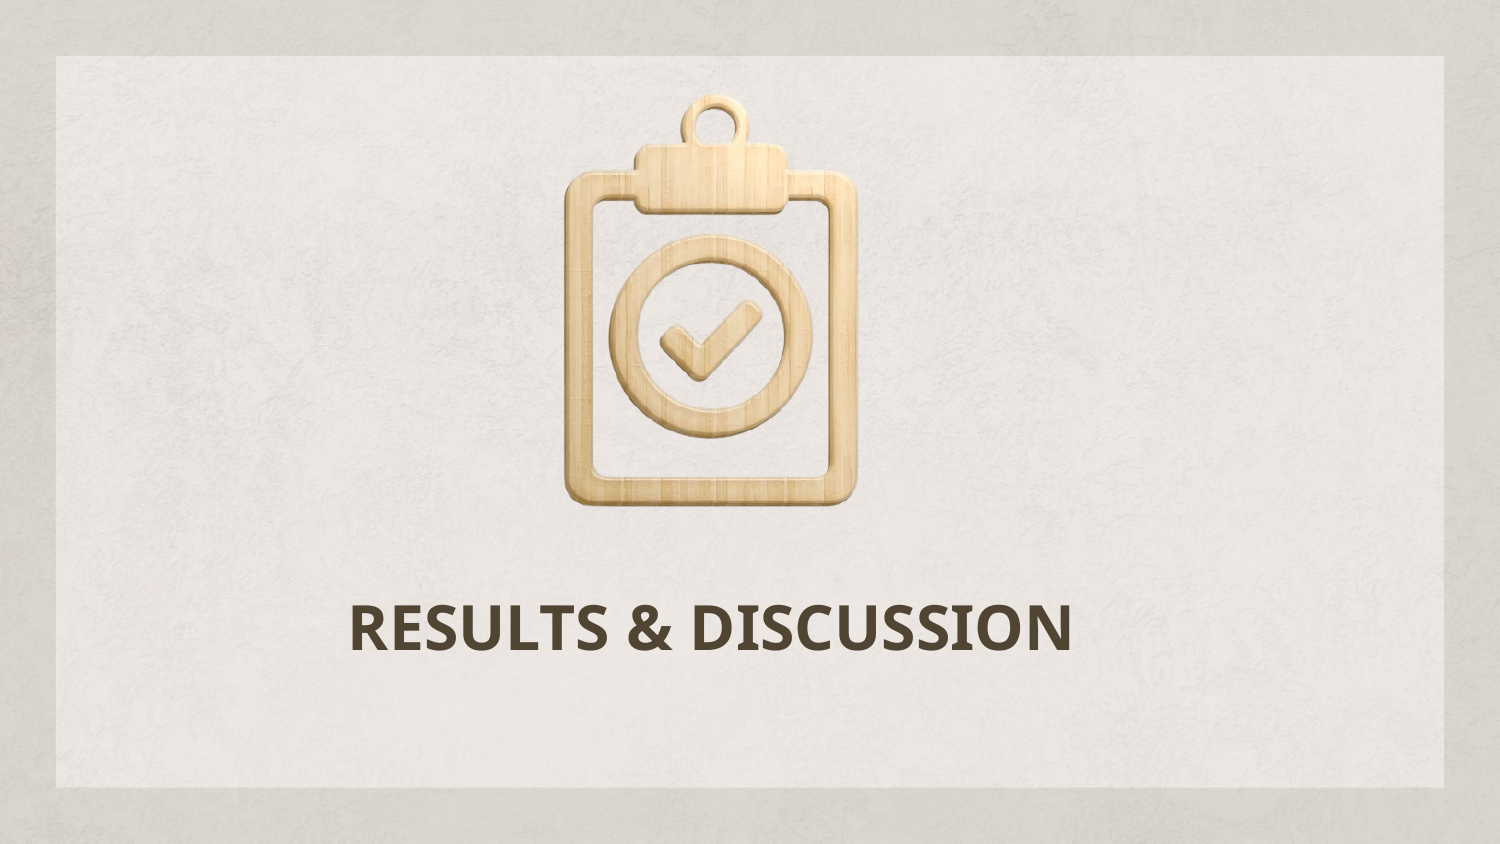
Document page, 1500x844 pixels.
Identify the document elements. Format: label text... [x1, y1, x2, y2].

picture [534, 51, 889, 549]
title RESULTS & DISCUSSION [333, 573, 1500, 668]
